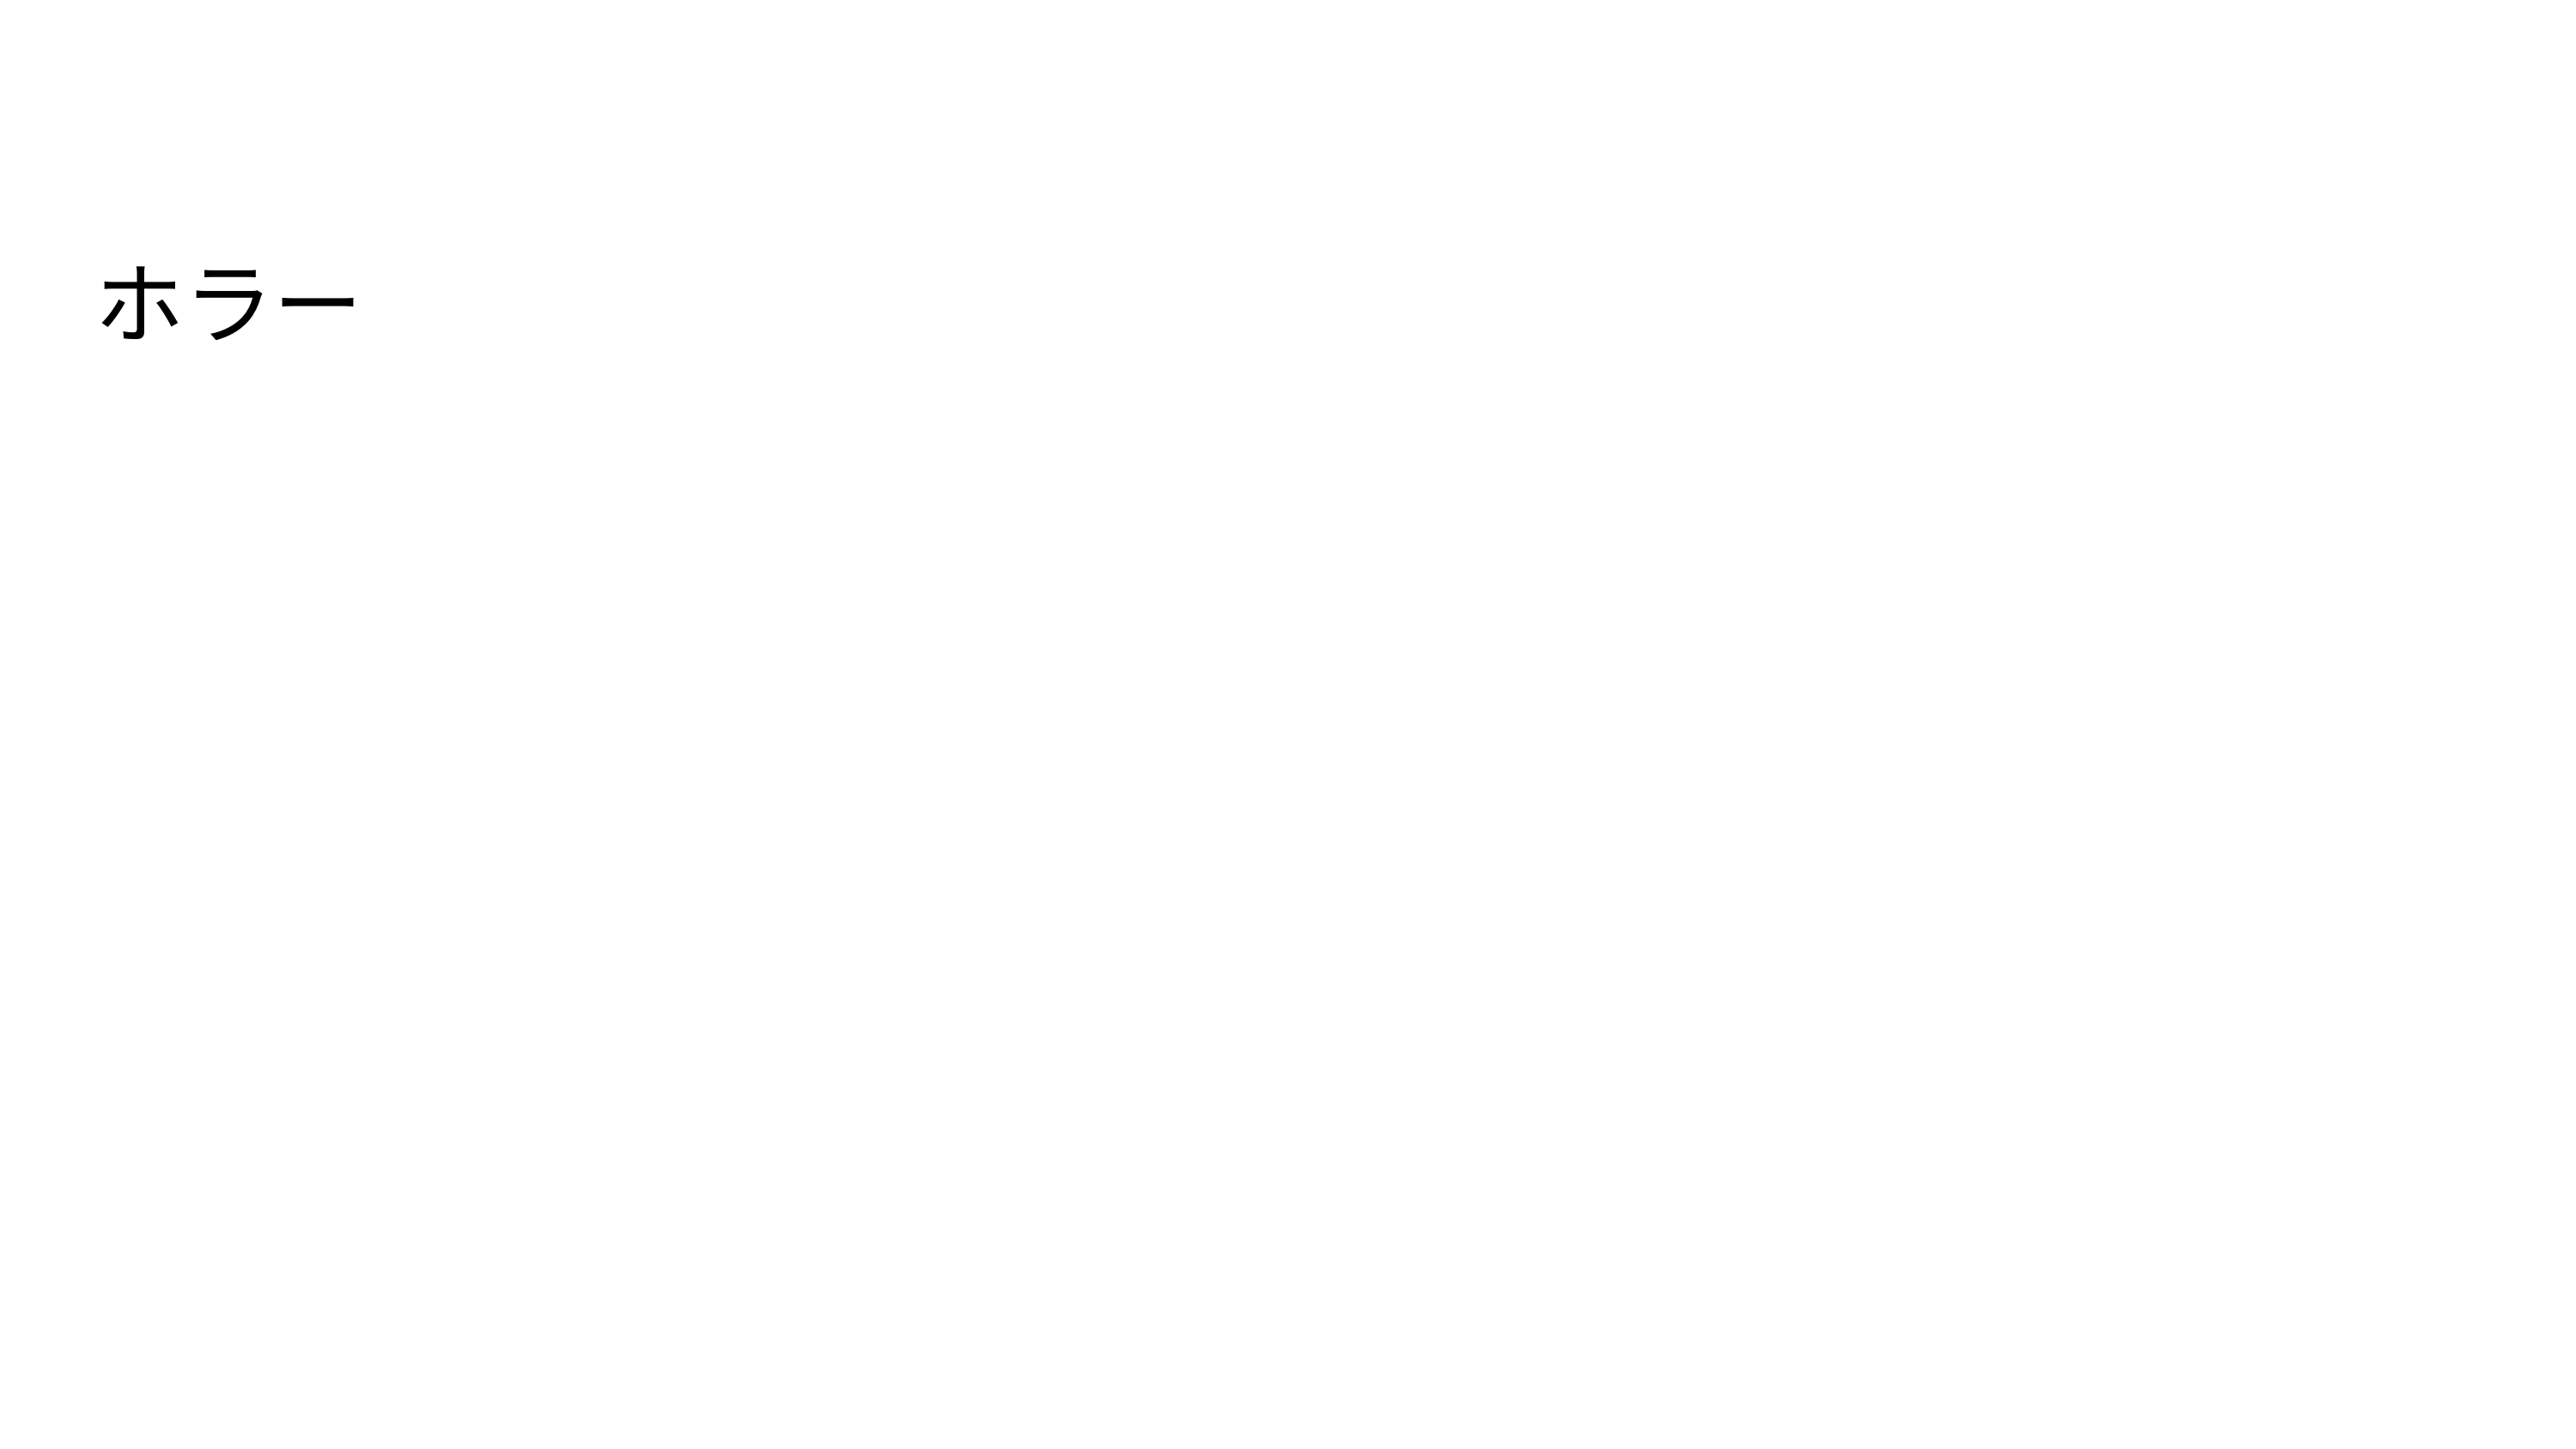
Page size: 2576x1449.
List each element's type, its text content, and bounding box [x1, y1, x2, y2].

text_box ホラー [82, 240, 1263, 361]
